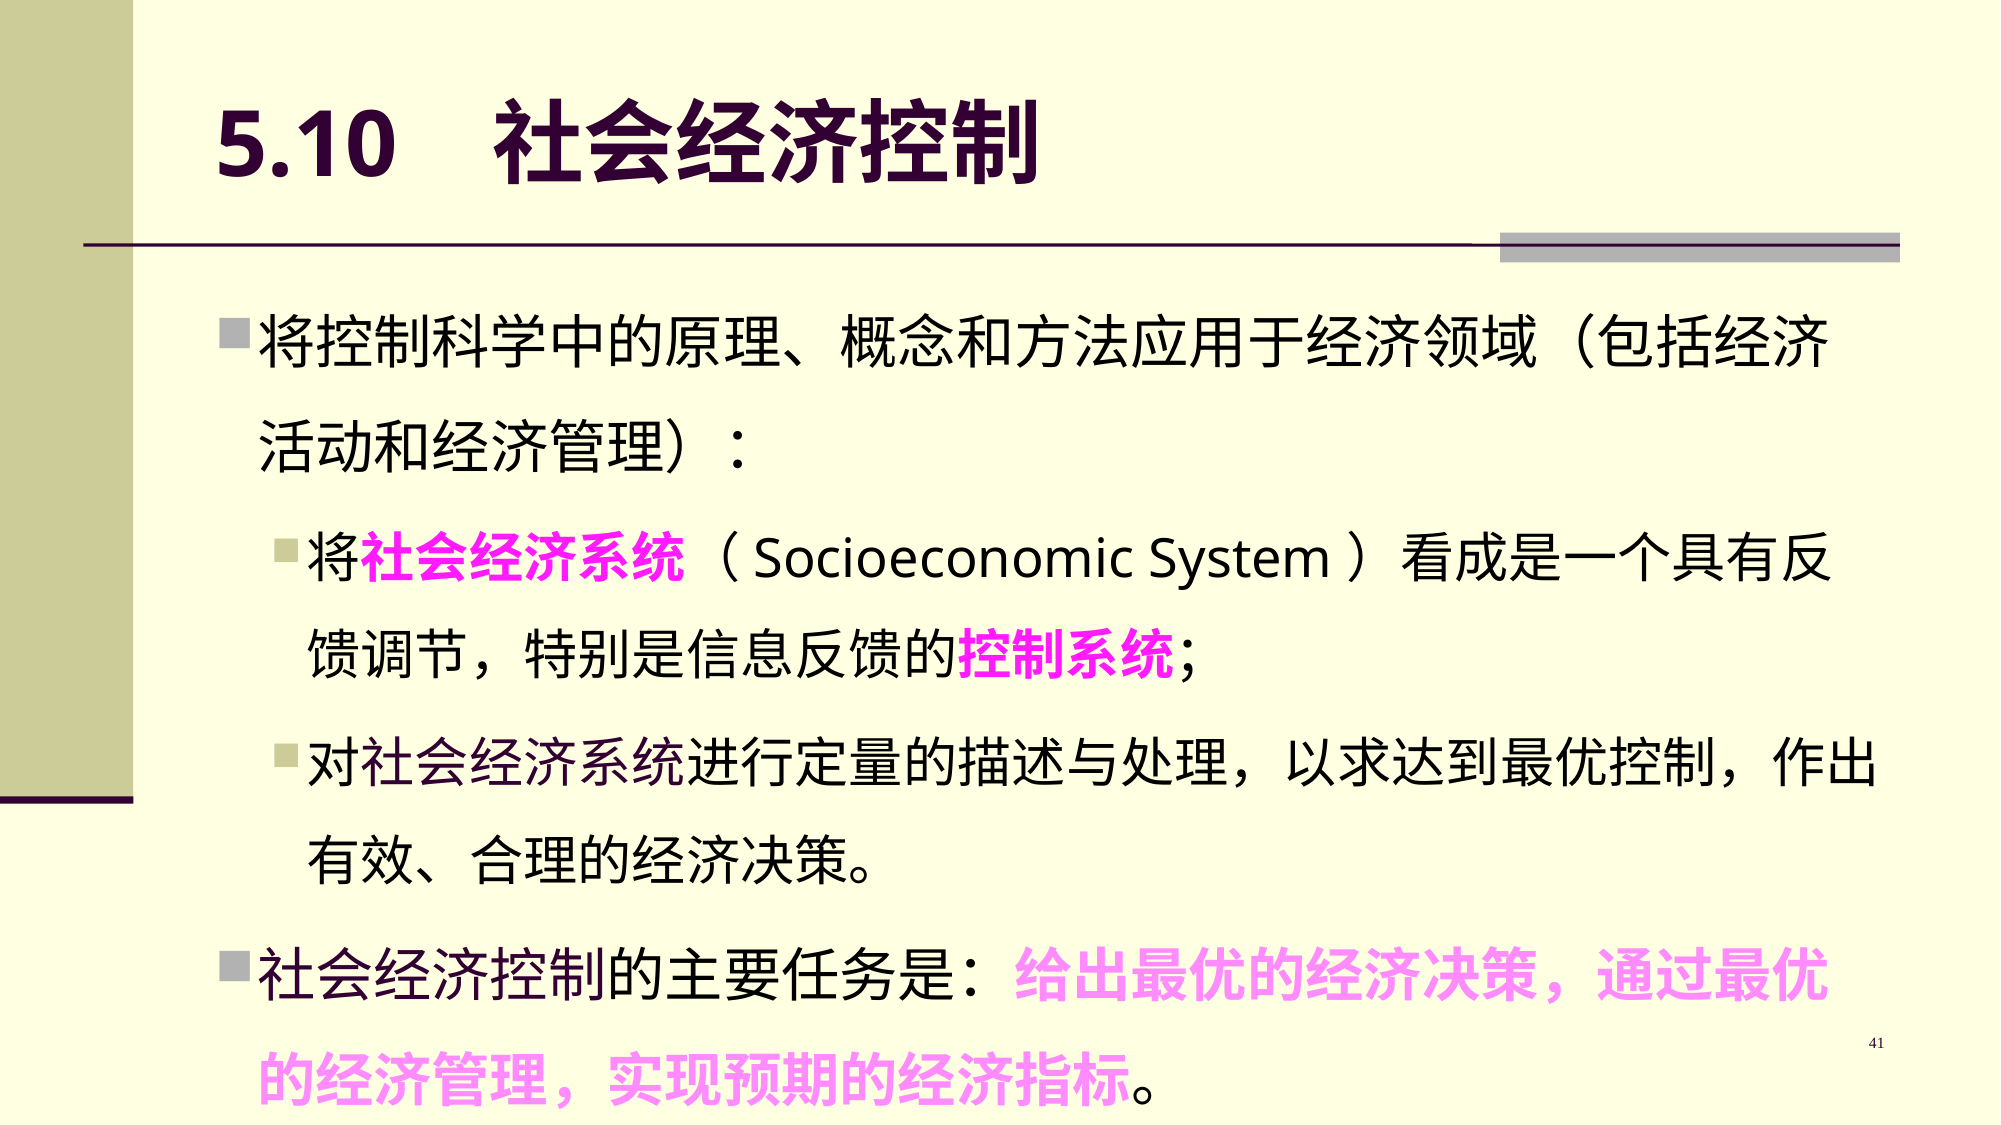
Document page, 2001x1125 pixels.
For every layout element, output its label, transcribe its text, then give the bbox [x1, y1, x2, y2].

slide_number 41 [1483, 1025, 1900, 1100]
title 5.10 社会经济控制 [200, 45, 1900, 234]
list 将控制科学中的原理、概念和方法应用于经济领域（包括经济活动和经济管理）： 将社会经济系统（Socioeconomic System）看成是一个具有反馈调节，特别是信息反馈的控制系统； 对社会经济系统进行定量的描述与处理，以求达到最优控制，作出有效、合理的经济决策。 社会经济控制的主要任务是：给出最优的经济决策，通过最优的经济管理，实现预期的经济指标。 [200, 262, 1900, 1100]
